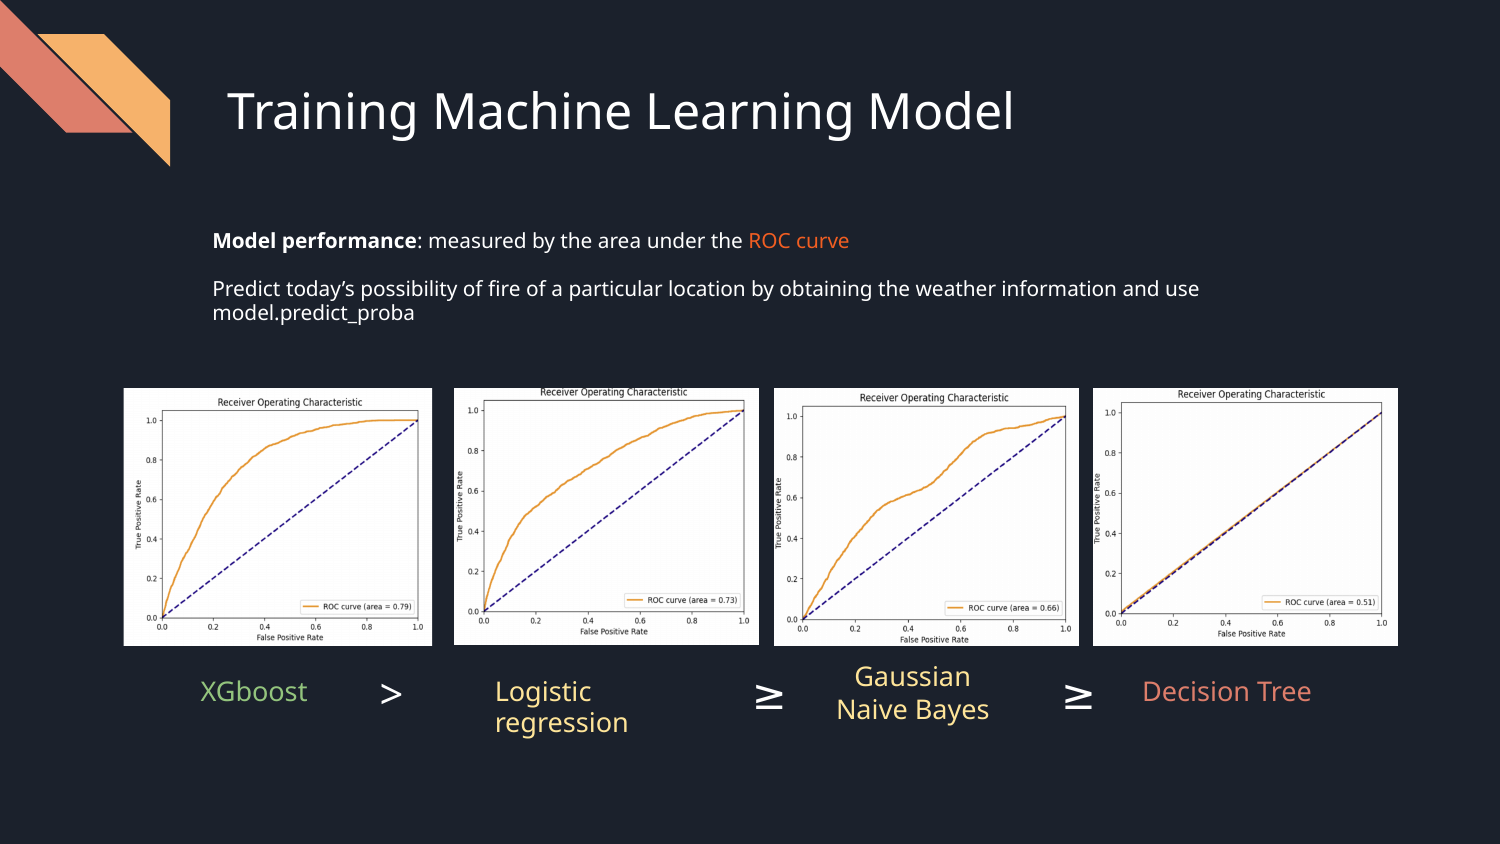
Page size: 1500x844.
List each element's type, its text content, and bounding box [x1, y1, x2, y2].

picture [123, 388, 433, 646]
picture [454, 388, 759, 646]
text_box Logistic regression [479, 662, 741, 754]
text_box XGboost [185, 662, 338, 723]
picture [773, 388, 1079, 646]
text_box ≥ [736, 652, 807, 733]
title Training Machine Learning Model [212, 64, 1368, 215]
text_box Decision Tree [1127, 662, 1395, 723]
text_box ≥ [1046, 652, 1116, 733]
list Model performance: measured by the area under the ROC curve Predict today’s possibility of fire of a particular location by obtaining the weather information and use model.predict_proba [197, 214, 1353, 518]
text_box Gaussian Naive Bayes [786, 654, 1047, 740]
picture [1093, 388, 1398, 646]
text_box > [364, 652, 434, 733]
